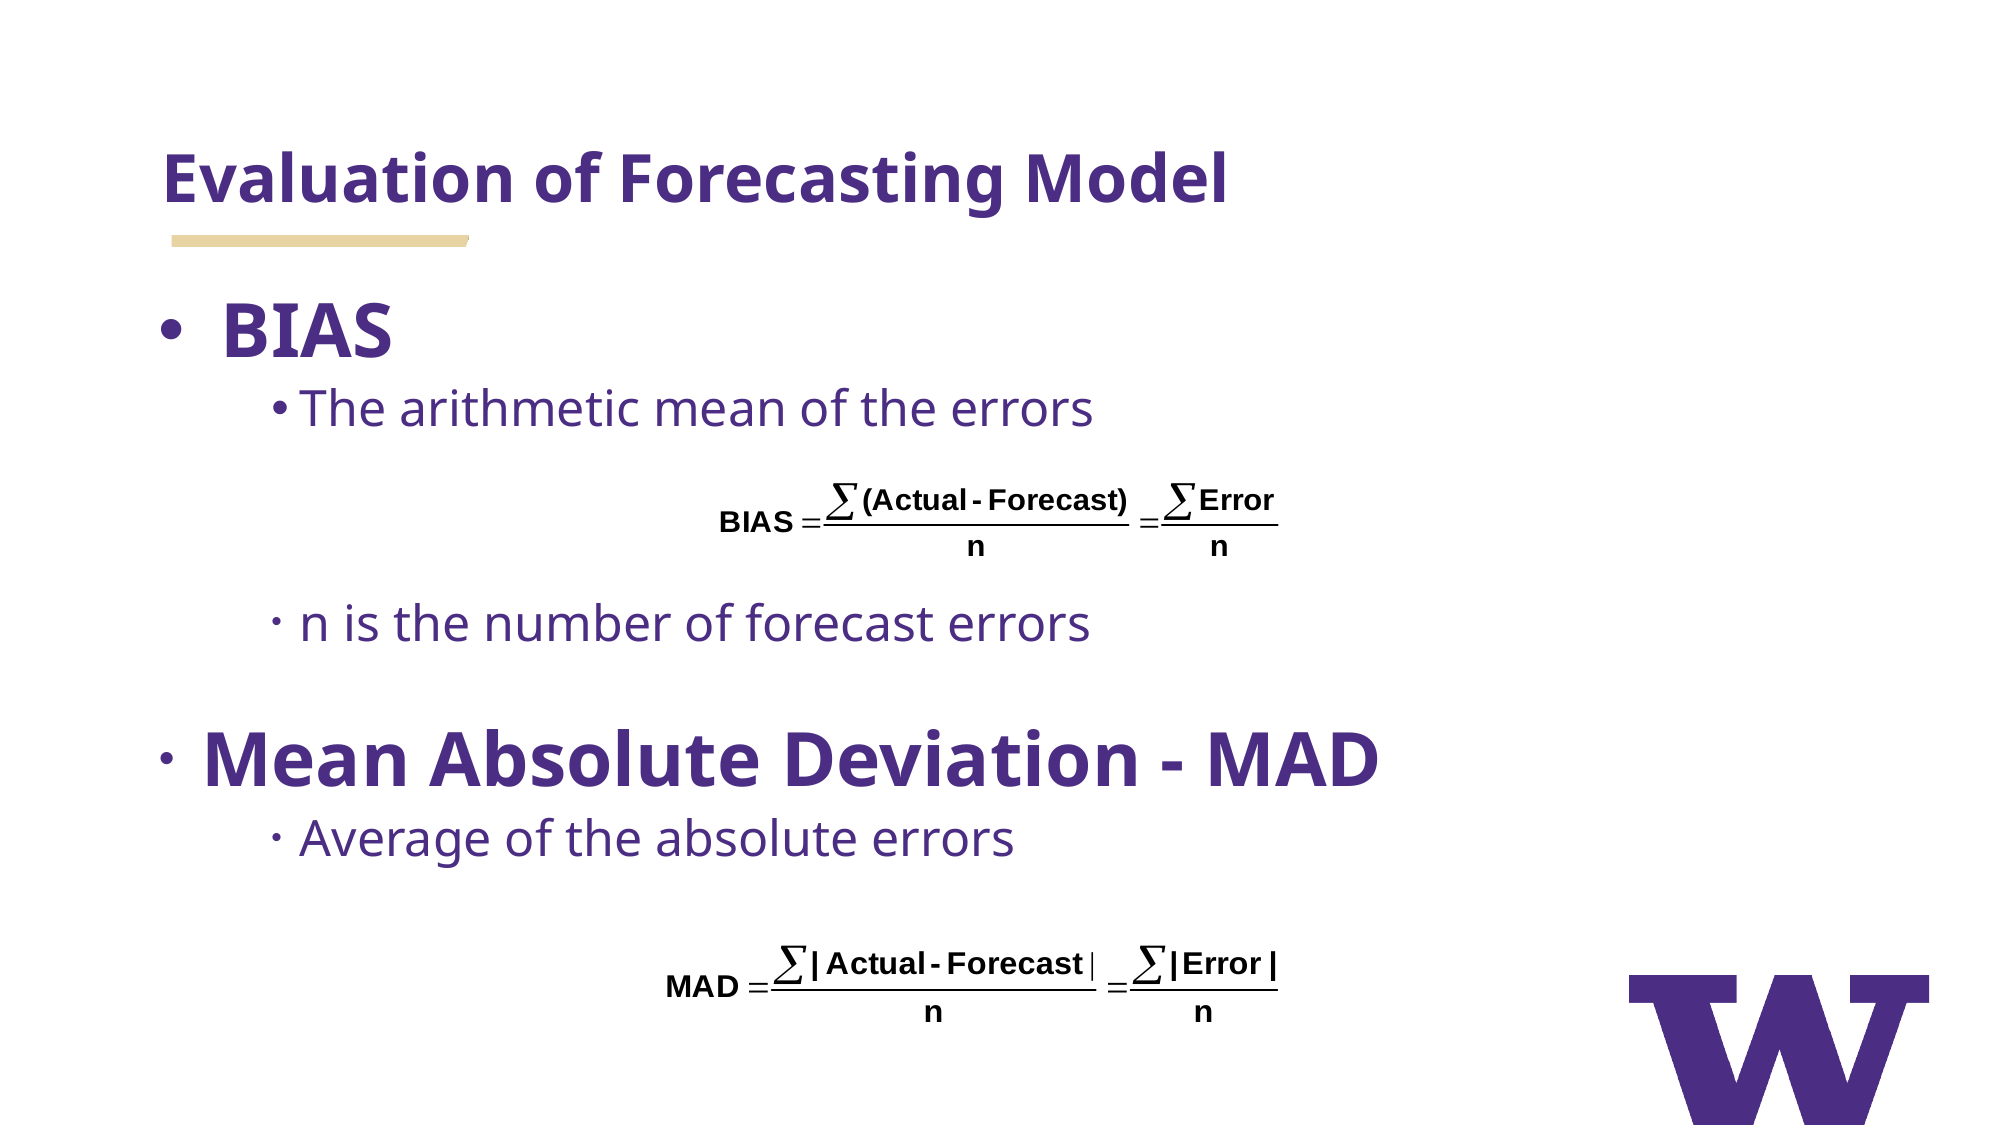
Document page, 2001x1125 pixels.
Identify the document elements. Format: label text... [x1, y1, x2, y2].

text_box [715, 477, 1285, 563]
title Evaluation of Forecasting Model [146, 60, 1937, 224]
picture [1629, 975, 1930, 1125]
list BIAS The arithmetic mean of the errors n is the number of forecast errors Mean Absolute Deviation - MAD Average of the absolute errors [144, 284, 1937, 944]
picture [171, 235, 469, 247]
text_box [661, 940, 1285, 1030]
